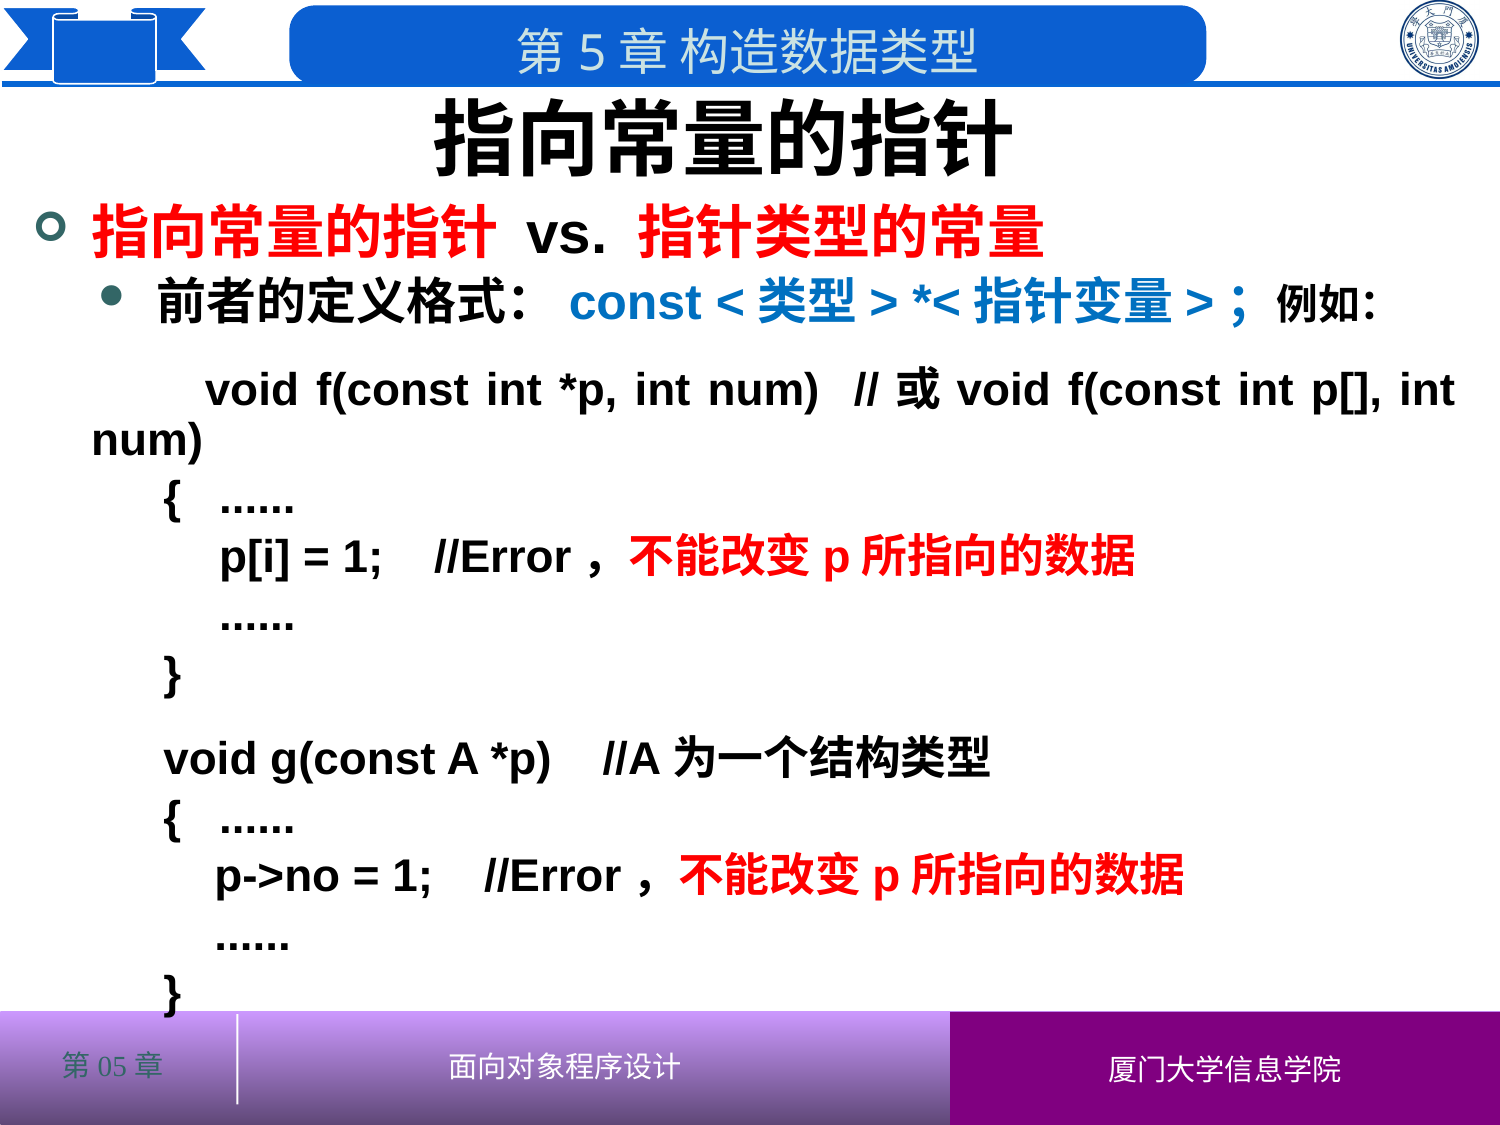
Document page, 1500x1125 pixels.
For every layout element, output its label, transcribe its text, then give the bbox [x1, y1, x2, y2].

text_box 指向常量的指针 [418, 66, 1481, 207]
list 指向常量的指针 vs. 指针类型的常量 前者的定义格式：const <类型> *<指针变量>；例如： void f(const int *p, int num) //或void f(const int p[], int num) { ...... p[i] = 1; //Error，不能改变p所指向的数据 ...... } void g(const A *p) //A为一个结构类型 { ...... p->no = 1; //Error，不能改变p所指向的数据 ...... } [17, 195, 1471, 998]
slide_number [240, 1025, 472, 1100]
picture [1399, 0, 1480, 66]
